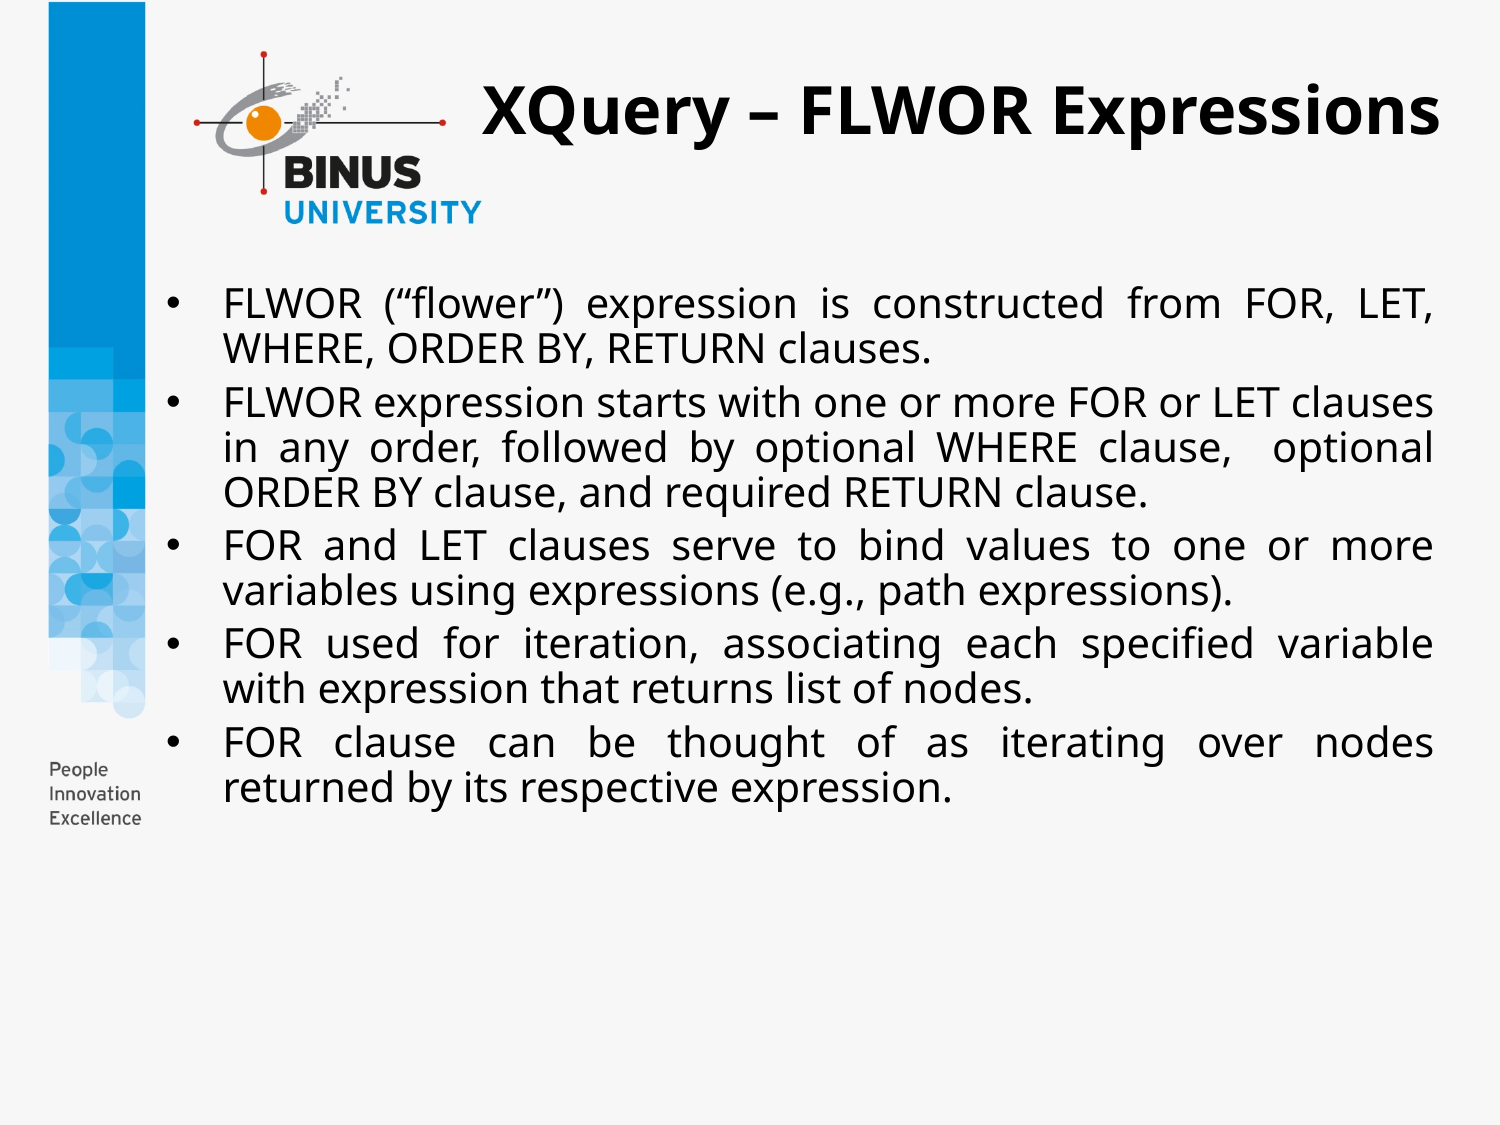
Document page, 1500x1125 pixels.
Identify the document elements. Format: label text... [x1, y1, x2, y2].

list FLWOR (“flower”) expression is constructed from FOR, LET, WHERE, ORDER BY, RETURN clauses. FLWOR expression starts with one or more FOR or LET clauses in any order, followed by optional WHERE clause, optional ORDER BY clause, and required RETURN clause. FOR and LET clauses serve to bind values to one or more variables using expressions (e.g., path expressions). FOR used for iteration, associating each specified variable with expression that returns list of nodes. FOR clause can be thought of as iterating over nodes returned by its respective expression. [151, 275, 1450, 924]
picture [0, 0, 1500, 845]
title XQuery – FLWOR Expressions [275, 62, 1500, 154]
